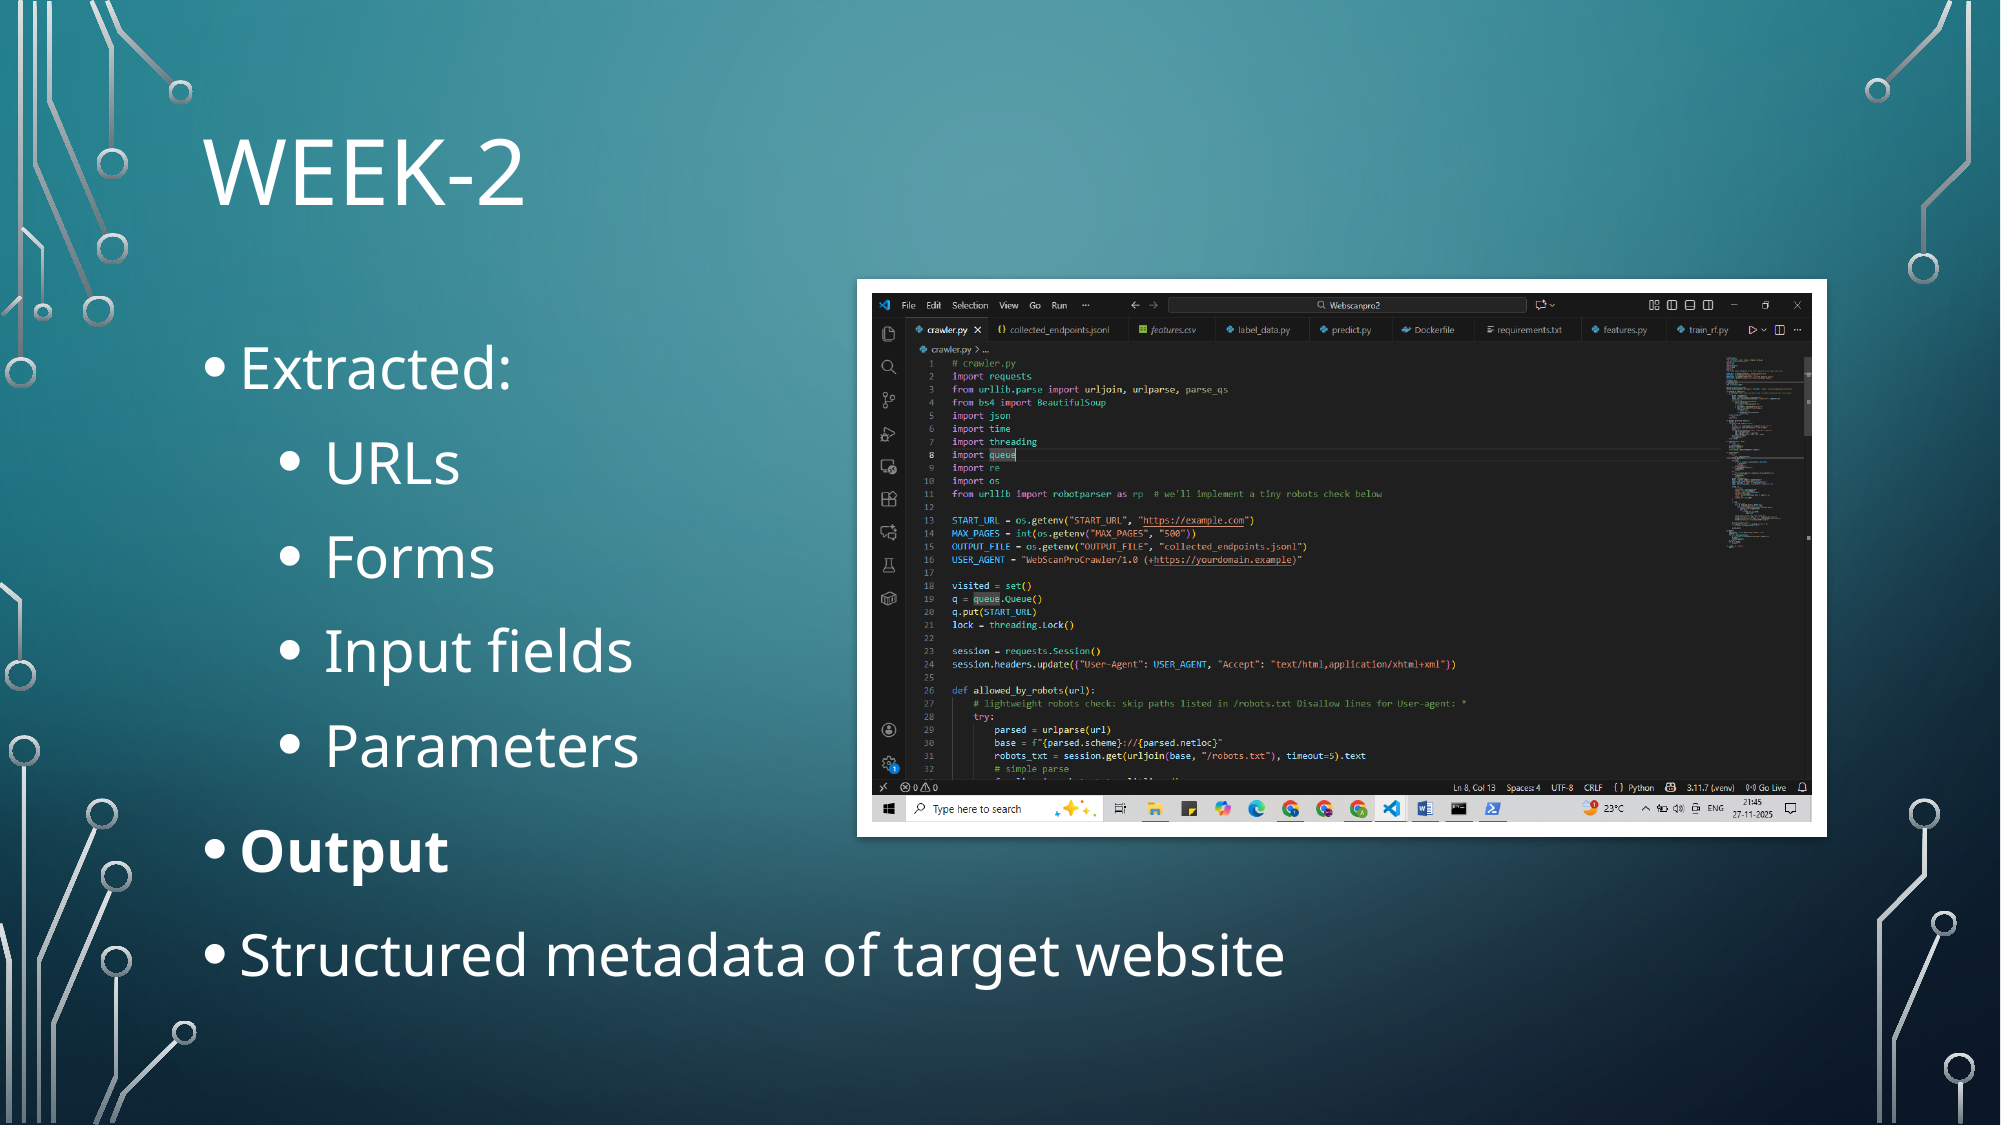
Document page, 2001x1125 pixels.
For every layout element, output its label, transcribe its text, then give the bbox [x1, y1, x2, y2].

title Week-2 [187, 101, 1813, 219]
picture [871, 293, 1813, 823]
list Extracted: URLs Forms Input fields Parameters Output Structured metadata of target website [187, 219, 1813, 800]
